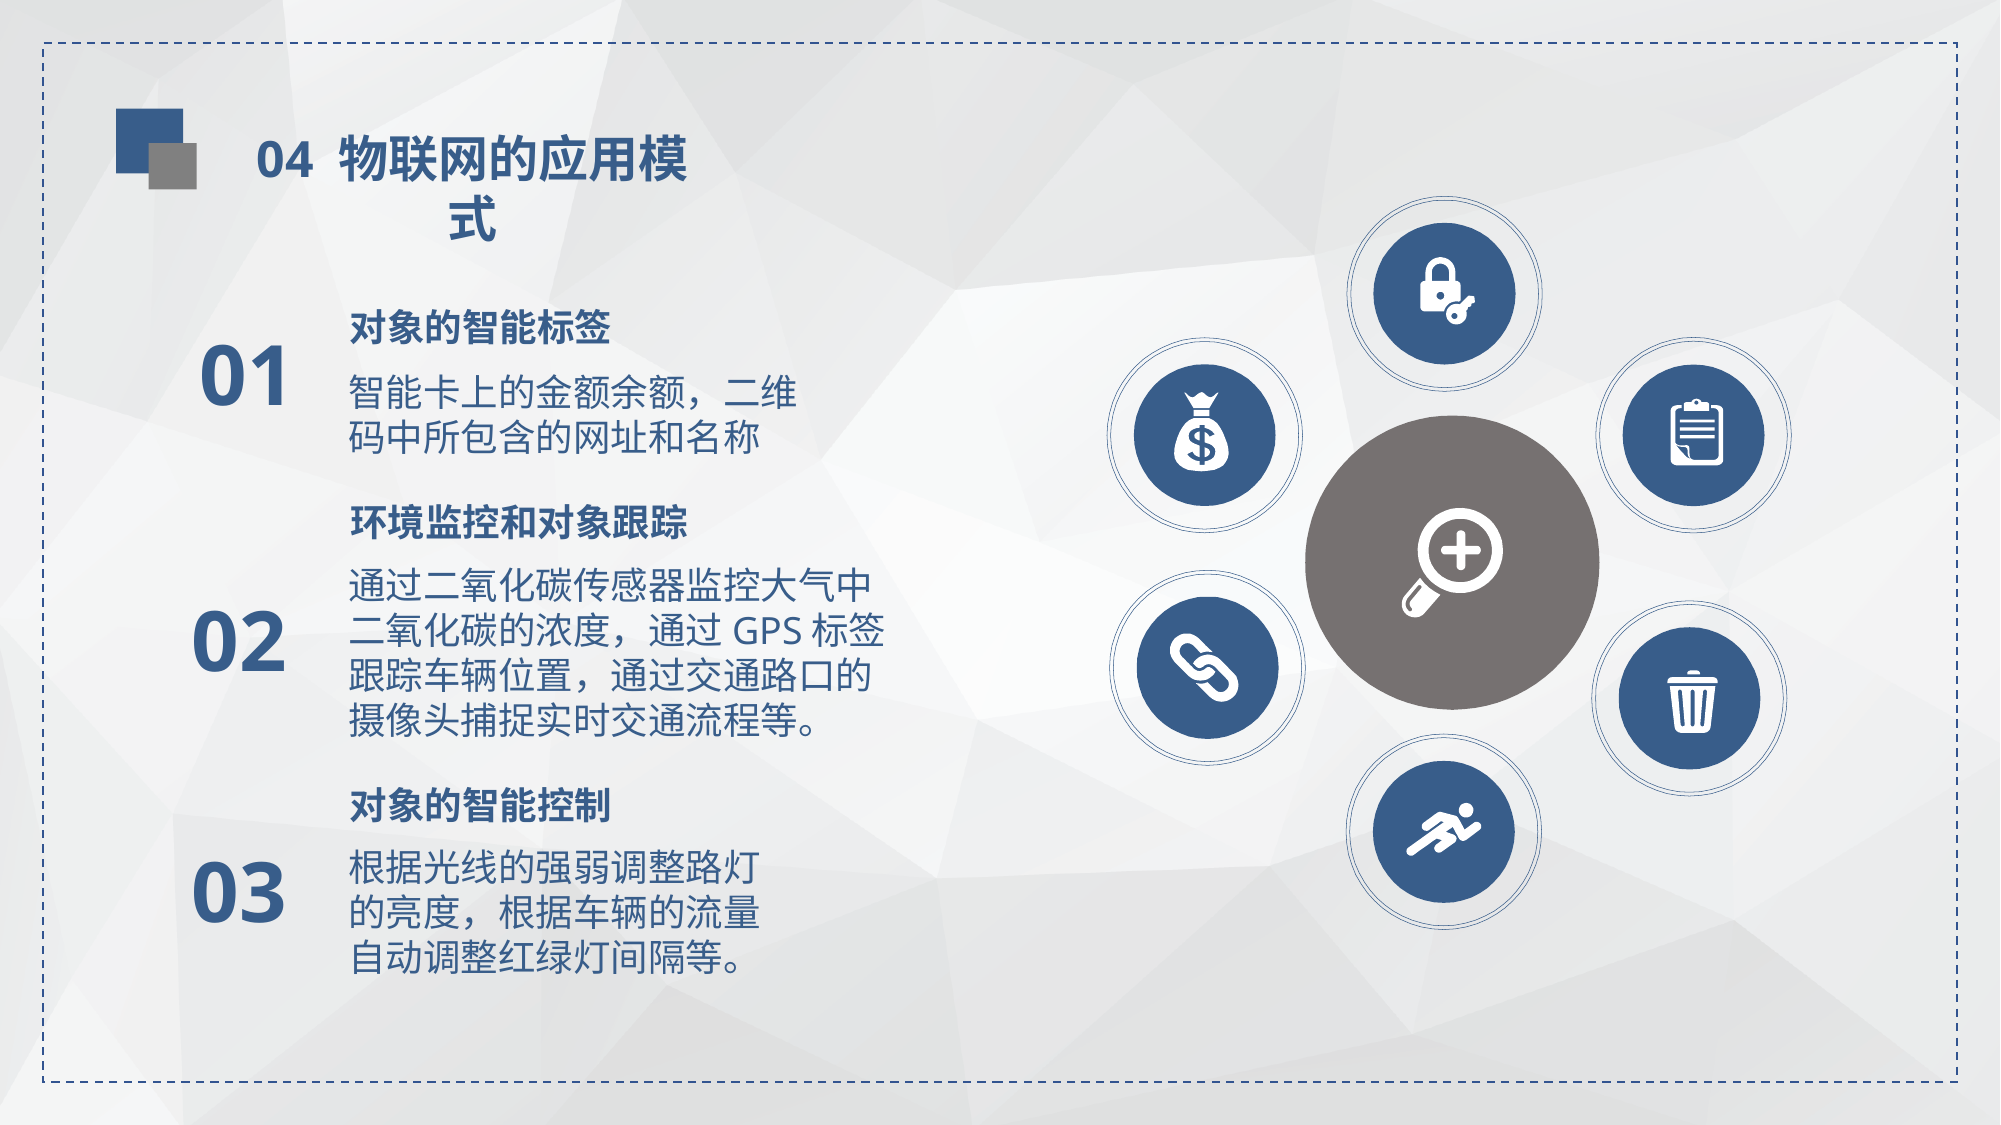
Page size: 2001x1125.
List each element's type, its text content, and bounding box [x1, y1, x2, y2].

text_box [1618, 627, 1761, 770]
text_box [1106, 337, 1303, 533]
text_box [1193, 654, 1239, 702]
text_box 对象的智能控制 [334, 775, 628, 835]
text_box [1305, 415, 1600, 710]
text_box 01 [184, 314, 381, 430]
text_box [116, 108, 197, 190]
text_box [1372, 760, 1515, 903]
text_box 02 [177, 580, 373, 696]
text_box 环境监控和对象跟踪 [335, 491, 703, 552]
text_box [1174, 418, 1229, 472]
text_box [1683, 398, 1710, 411]
text_box 03 [177, 831, 373, 947]
text_box [1401, 577, 1441, 618]
text_box [1595, 337, 1792, 533]
text_box [1458, 802, 1474, 818]
picture [0, 0, 2000, 1125]
text_box [1687, 670, 1701, 675]
text_box [1136, 596, 1279, 739]
text_box [1373, 222, 1516, 365]
text_box [1417, 507, 1503, 593]
text_box [1667, 677, 1718, 684]
text_box [1109, 570, 1306, 766]
text_box 智能卡上的金额余额，二维码中所包含的网址和名称 [333, 361, 838, 467]
text_box 对象的智能标签 [334, 297, 628, 357]
text_box [1346, 196, 1543, 392]
text_box [1184, 392, 1219, 417]
text_box [1133, 364, 1276, 506]
text_box 通过二氧化碳传感器监控大气中二氧化碳的浓度，通过GPS标签跟踪车辆位置，通过交通路口的摄像头捕捉实时交通流程等。 [333, 554, 906, 750]
text_box 根据光线的强弱调整路灯的亮度，根据车辆的流量自动调整红绿灯间隔等。 [333, 836, 805, 987]
text_box [1591, 600, 1788, 797]
text_box [1346, 733, 1542, 930]
text_box [1406, 811, 1482, 856]
text_box [1622, 364, 1765, 507]
text_box [1670, 405, 1724, 466]
text_box [1669, 686, 1716, 733]
text_box [1420, 257, 1475, 325]
text_box 04 物联网的应用模式 [220, 120, 725, 256]
text_box [1170, 633, 1216, 681]
